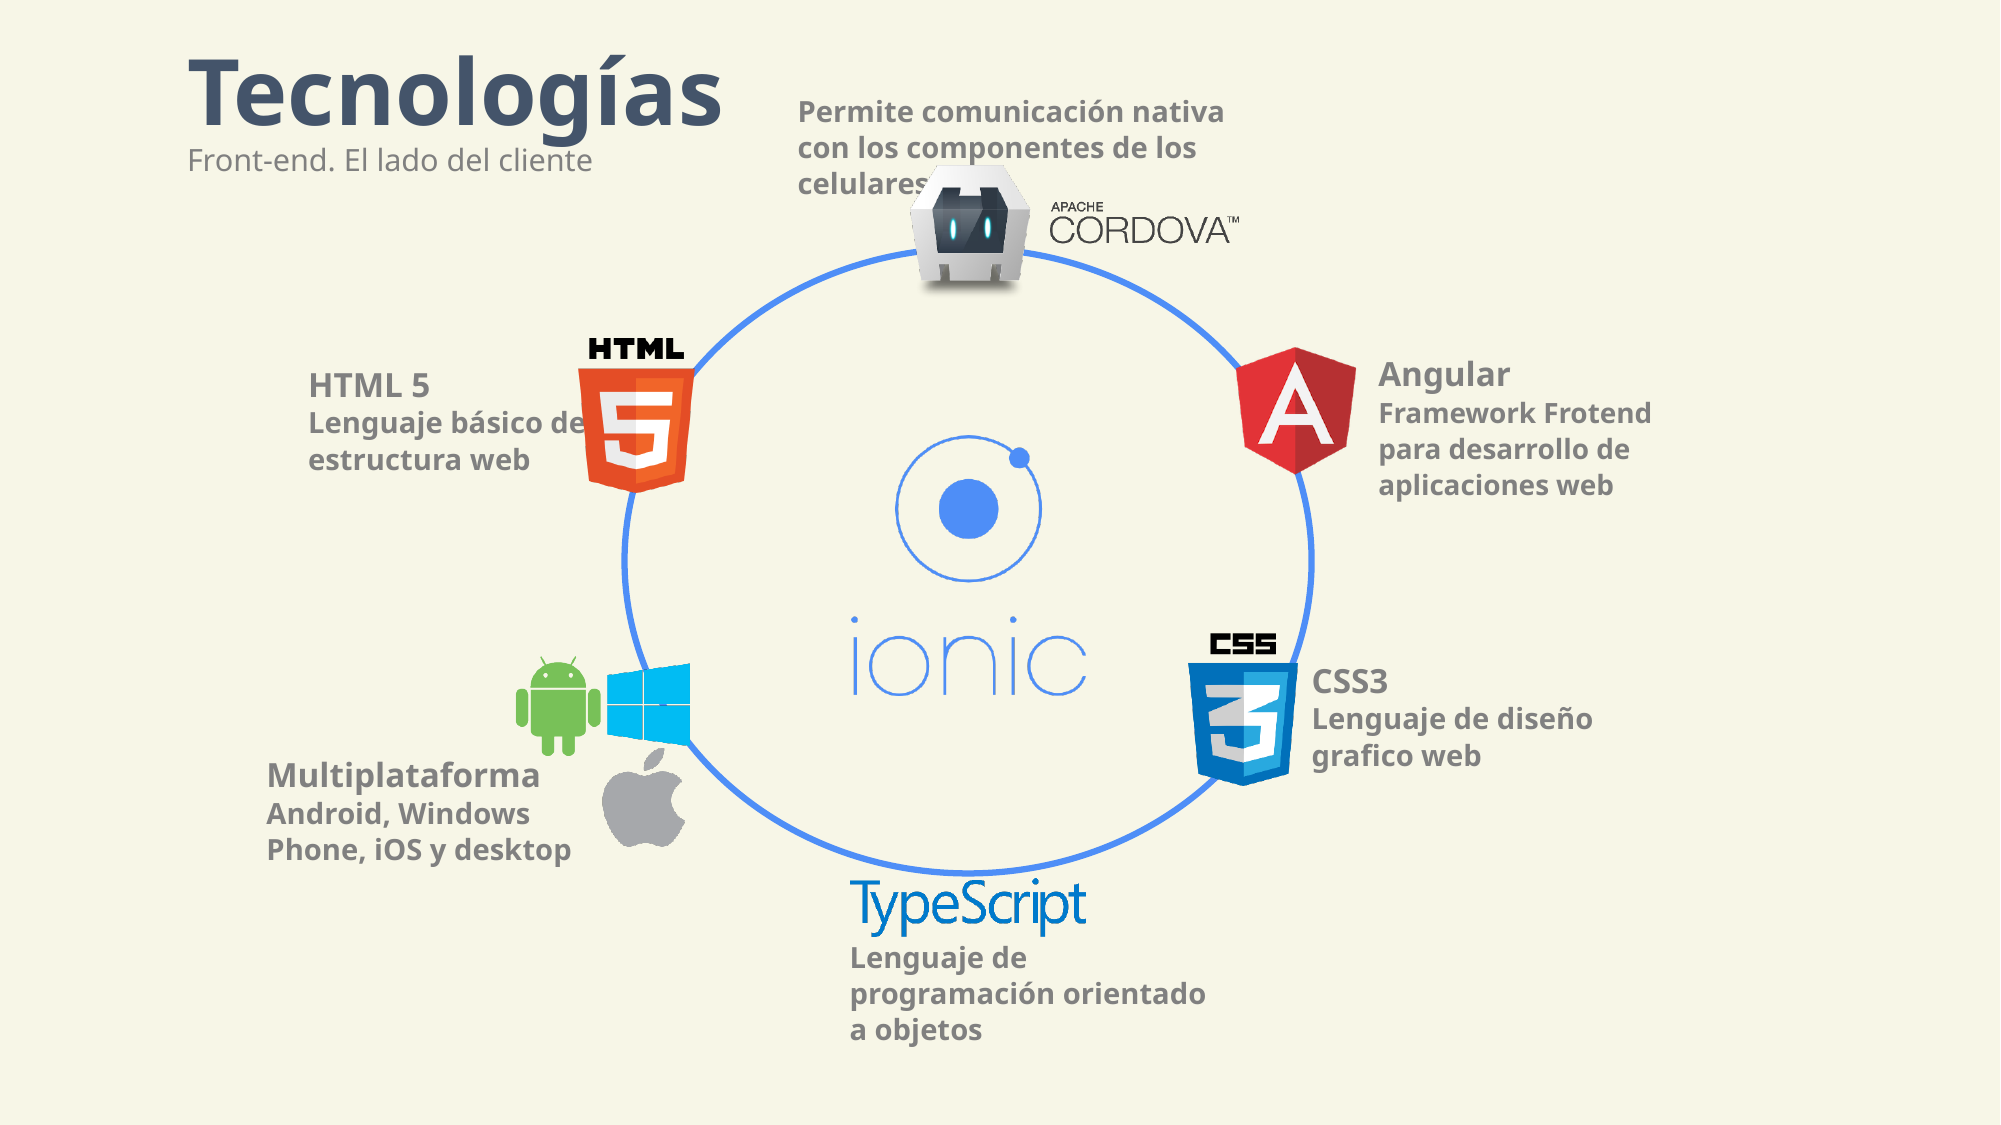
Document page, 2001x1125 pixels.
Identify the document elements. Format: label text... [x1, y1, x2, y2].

text_box Permite comunicación nativa con los componentes de los celulares [797, 84, 1297, 145]
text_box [508, 145, 1364, 937]
title Tecnologías Front-end. El lado del cliente [172, 45, 797, 180]
text_box Multiplataforma Android, Windows Phone, iOS y desktop [251, 751, 508, 874]
text_box HTML 5 Lenguaje básico de estructura web [293, 360, 508, 484]
text_box Angular Framework Frotend para desarrollo de aplicaciones web [1364, 349, 1736, 509]
text_box CSS3 Lenguaje de diseño grafico web [1364, 656, 1669, 780]
text_box Lenguaje de programación orientado a objetos [834, 937, 1241, 1054]
